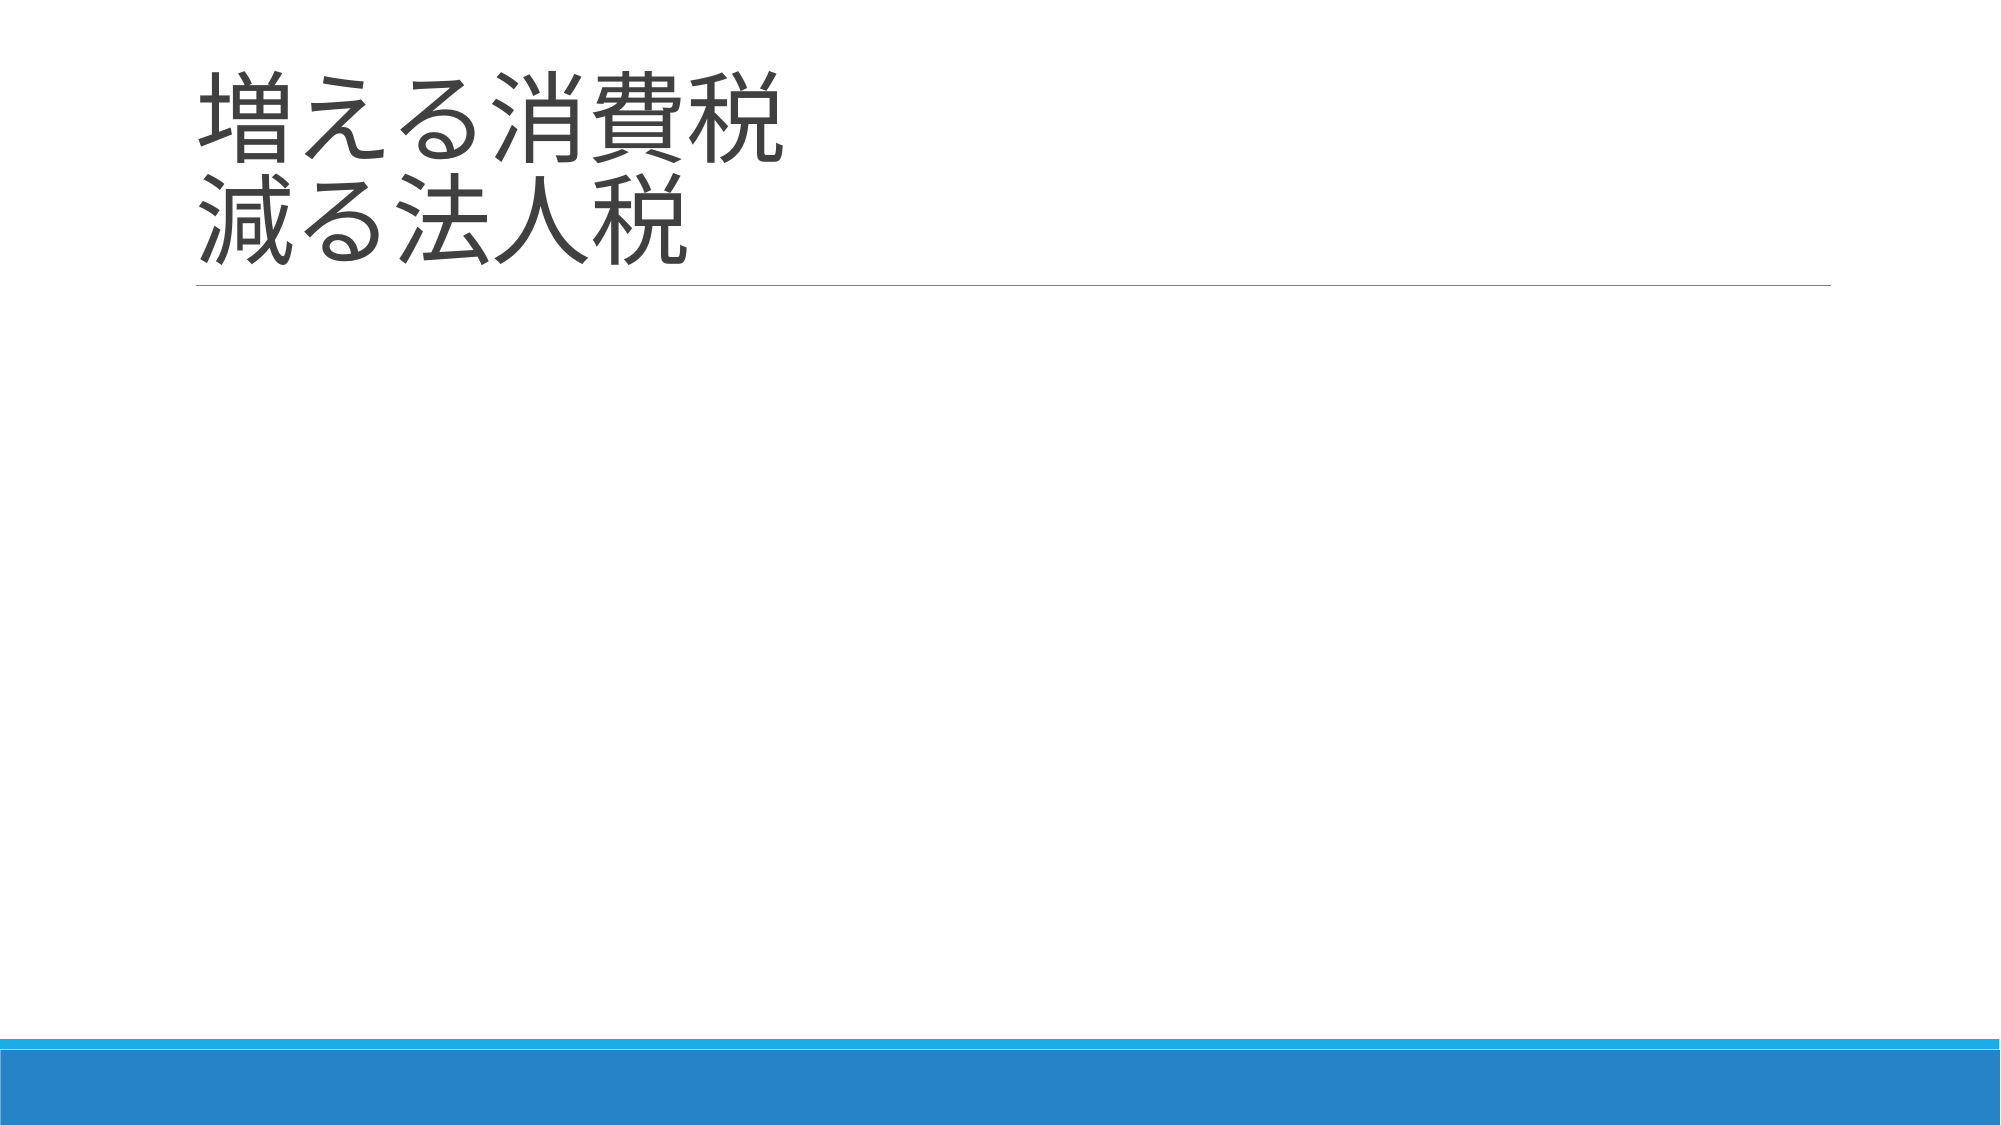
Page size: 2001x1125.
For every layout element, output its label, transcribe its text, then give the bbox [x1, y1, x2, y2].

title 増える消費税 減る法人税 [180, 47, 1830, 285]
